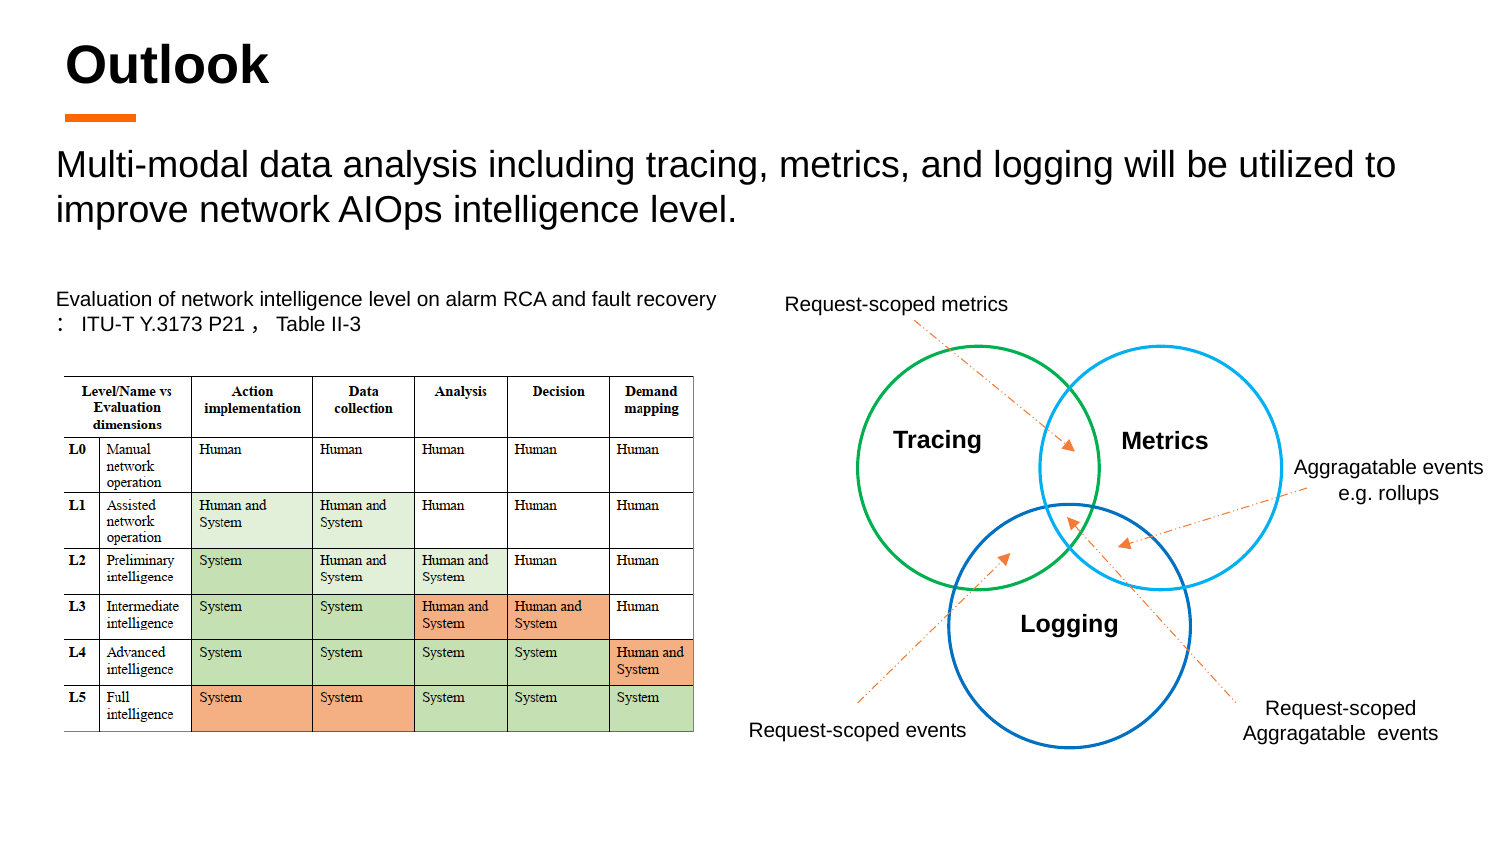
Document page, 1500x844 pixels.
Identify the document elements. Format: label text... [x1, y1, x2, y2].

title Outlook [64, 0, 1459, 95]
picture [64, 375, 694, 732]
text_box Multi-modal data analysis including tracing, metrics, and logging will be utilized to improve network AIOps intelligence level. [41, 132, 1500, 237]
text_box Evaluation of network intelligence level on alarm RCA and fault recovery ：ITU-T Y.3173 P21，Table II-3 [41, 278, 739, 343]
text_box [727, 283, 1500, 753]
